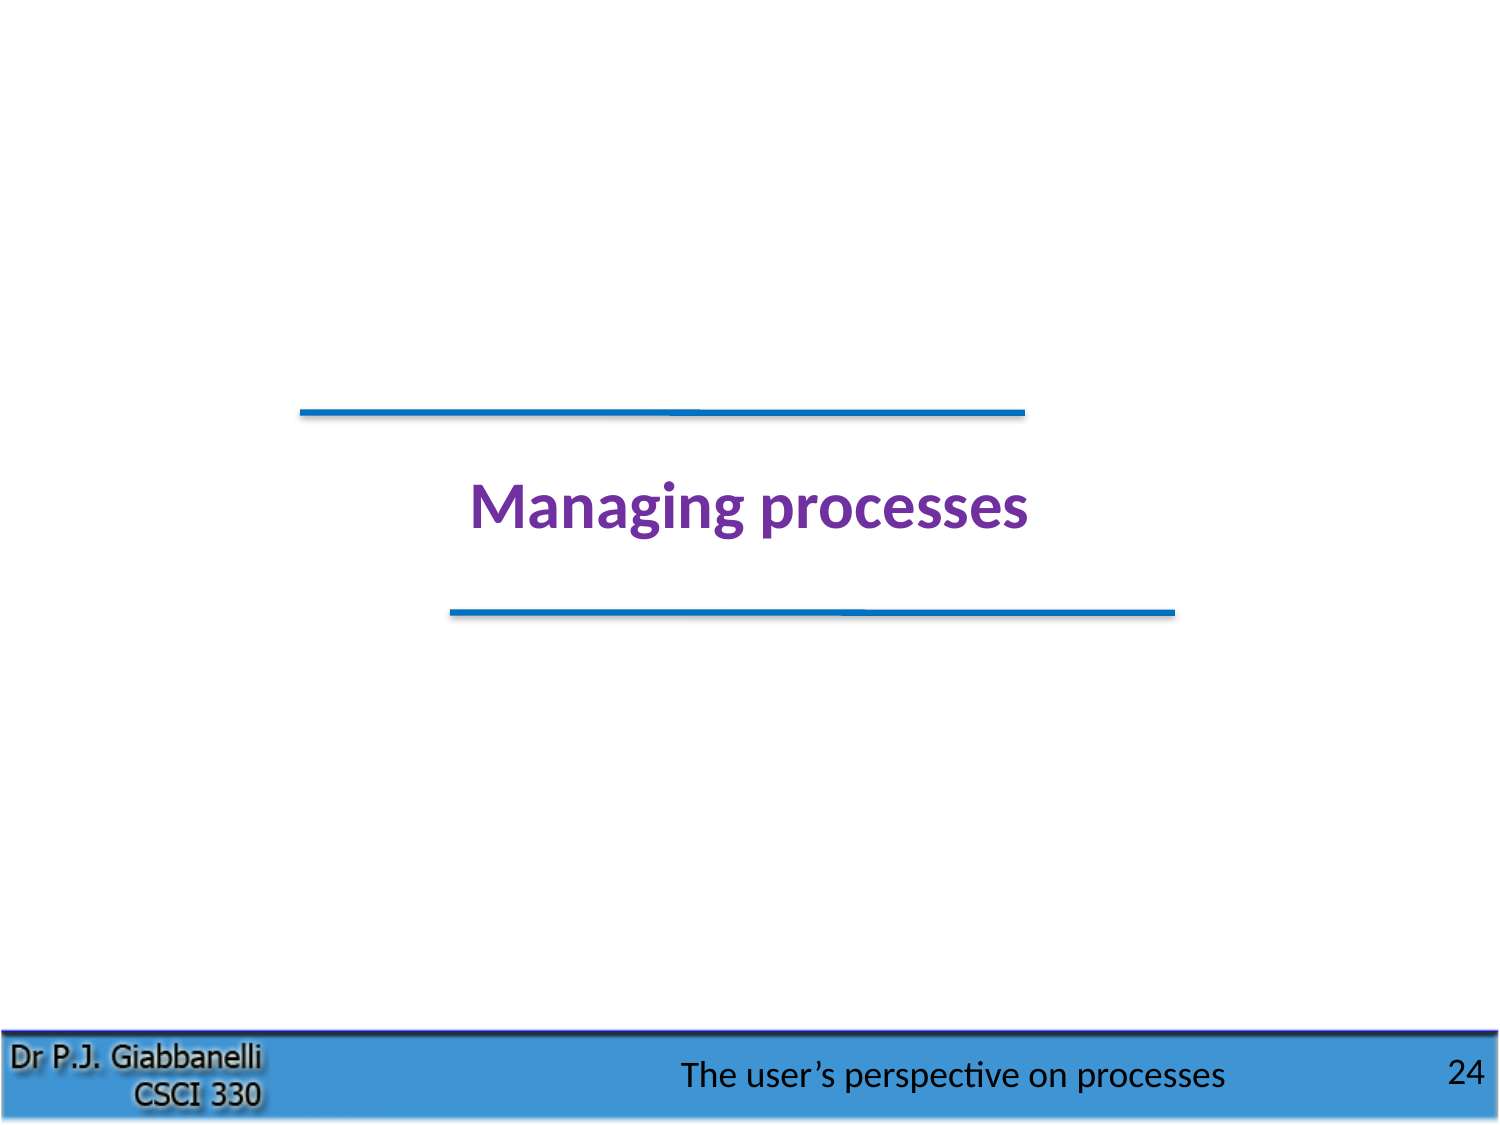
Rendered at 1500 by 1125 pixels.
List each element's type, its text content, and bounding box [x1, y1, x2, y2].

text_box Managing processes [387, 454, 1113, 549]
picture [0, 1026, 1500, 1125]
